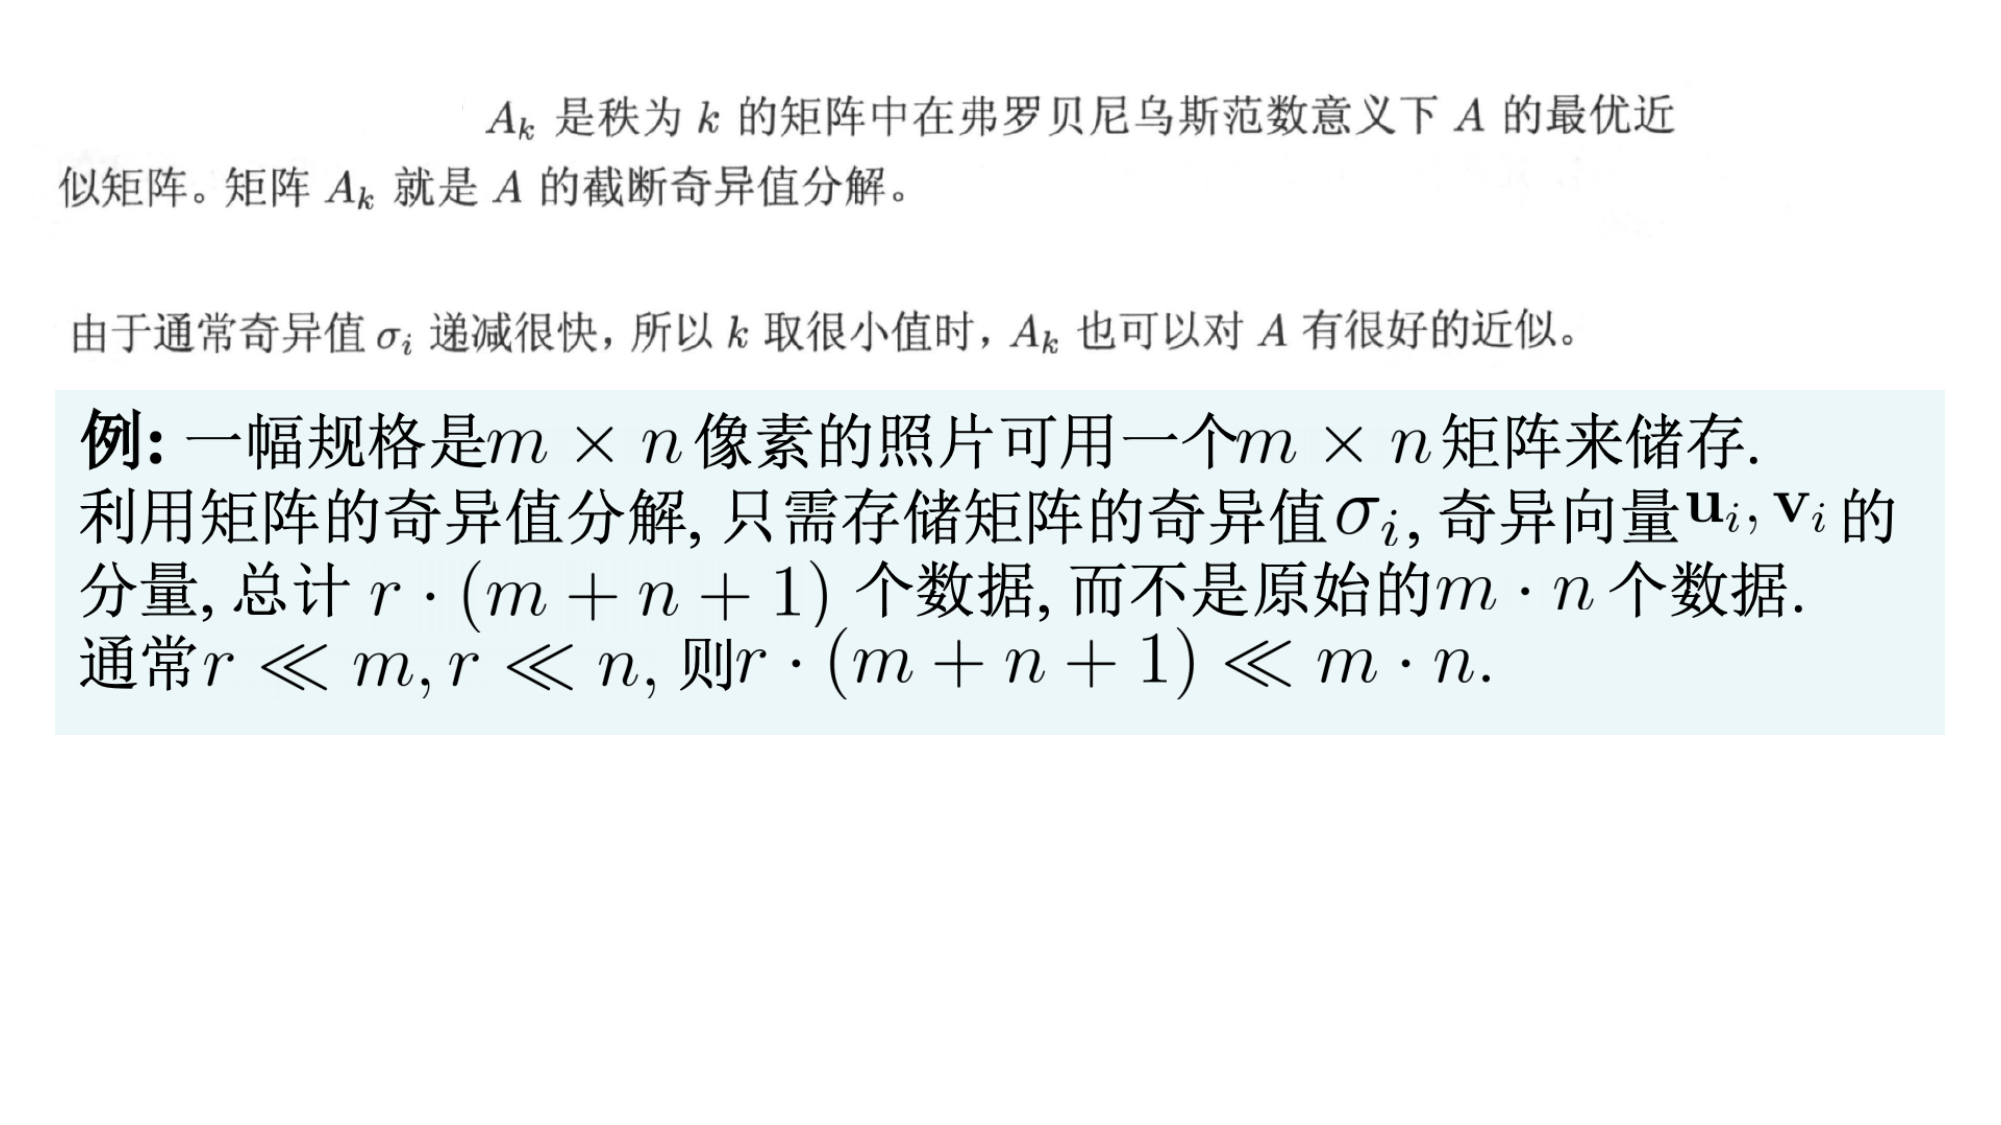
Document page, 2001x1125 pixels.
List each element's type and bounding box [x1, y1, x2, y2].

picture [51, 298, 1597, 369]
picture [55, 390, 1945, 735]
picture [30, 81, 1819, 238]
